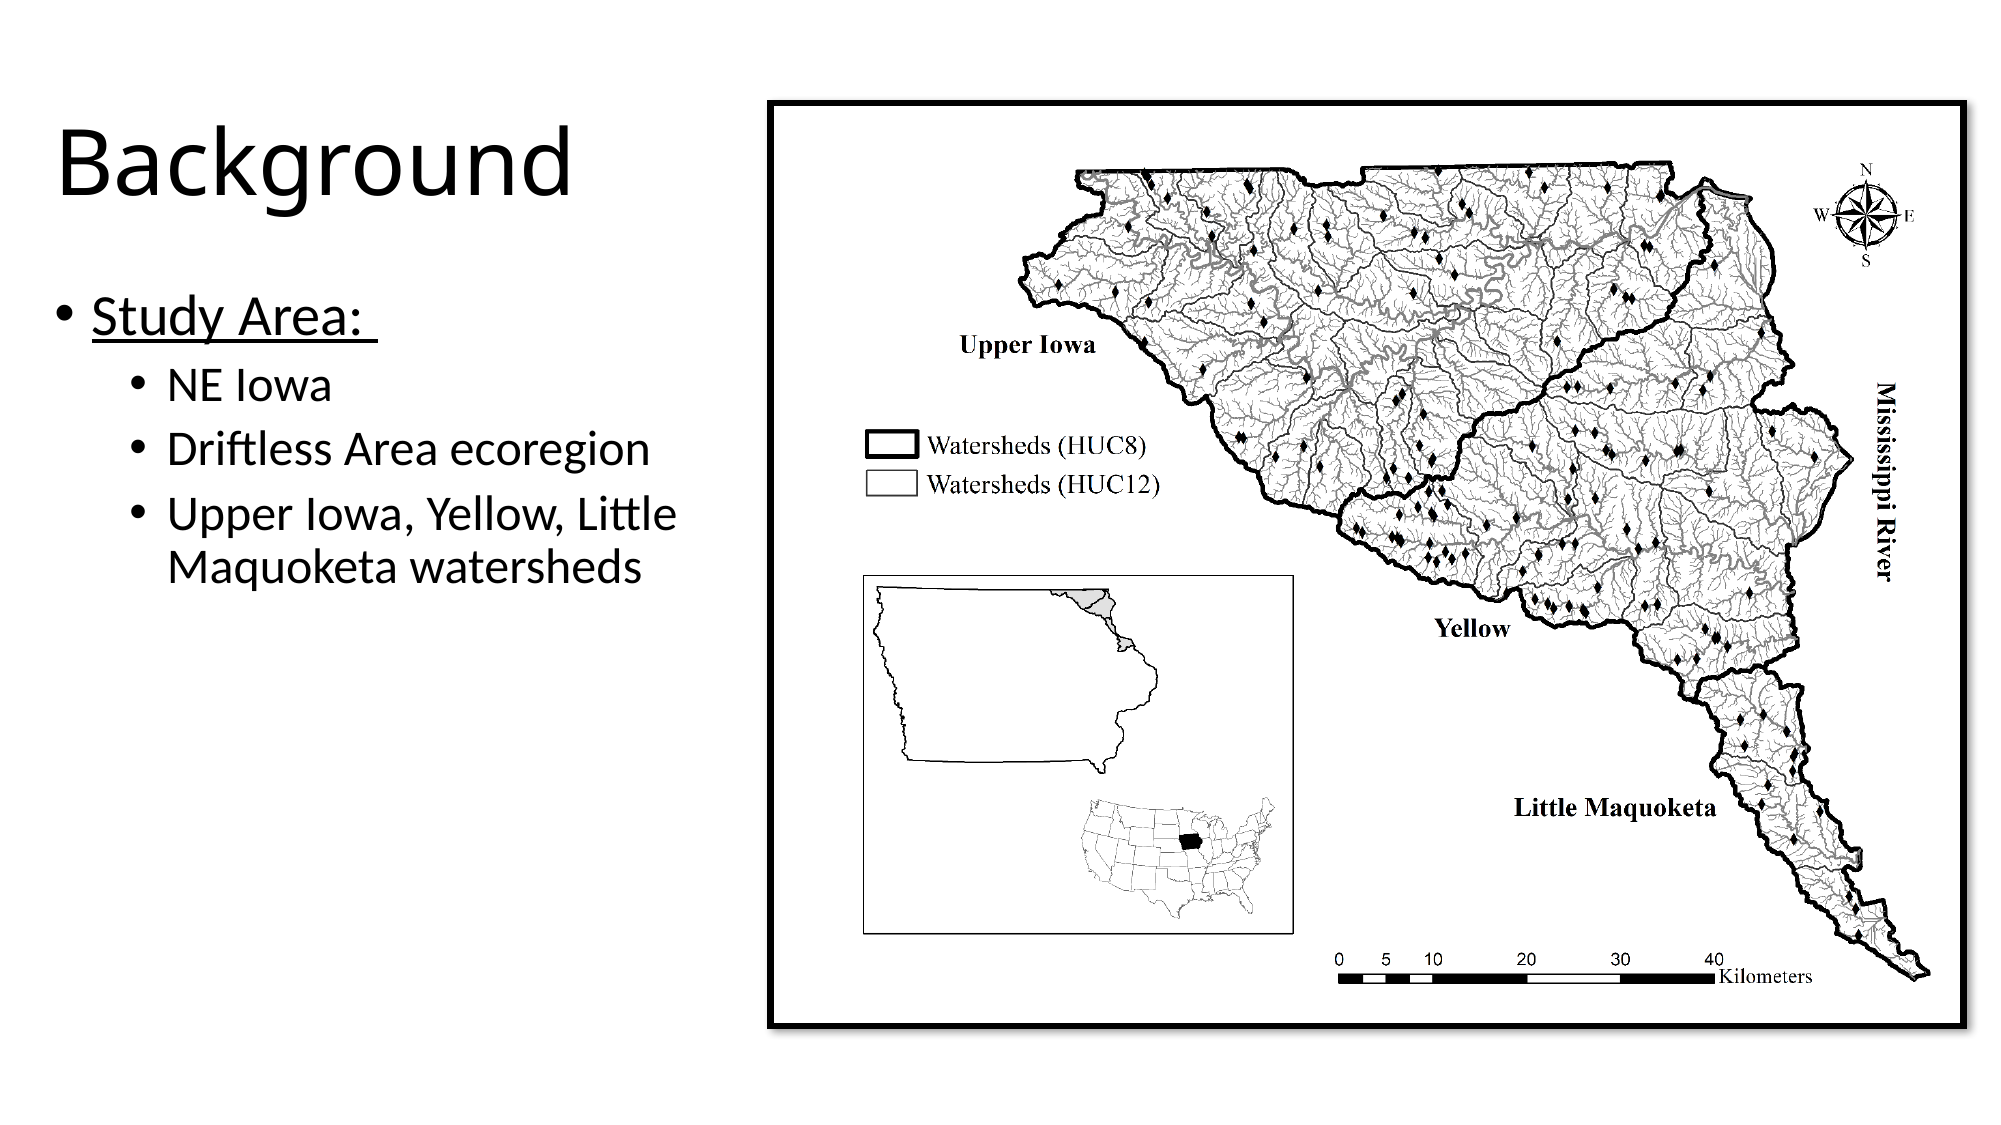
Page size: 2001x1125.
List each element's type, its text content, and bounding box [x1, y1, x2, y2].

picture [773, 105, 1961, 1024]
title Background [39, 56, 1765, 275]
list Study Area: NE Iowa Driftless Area ecoregion Upper Iowa, Yellow, Little Maquoketa watersheds [39, 277, 735, 992]
